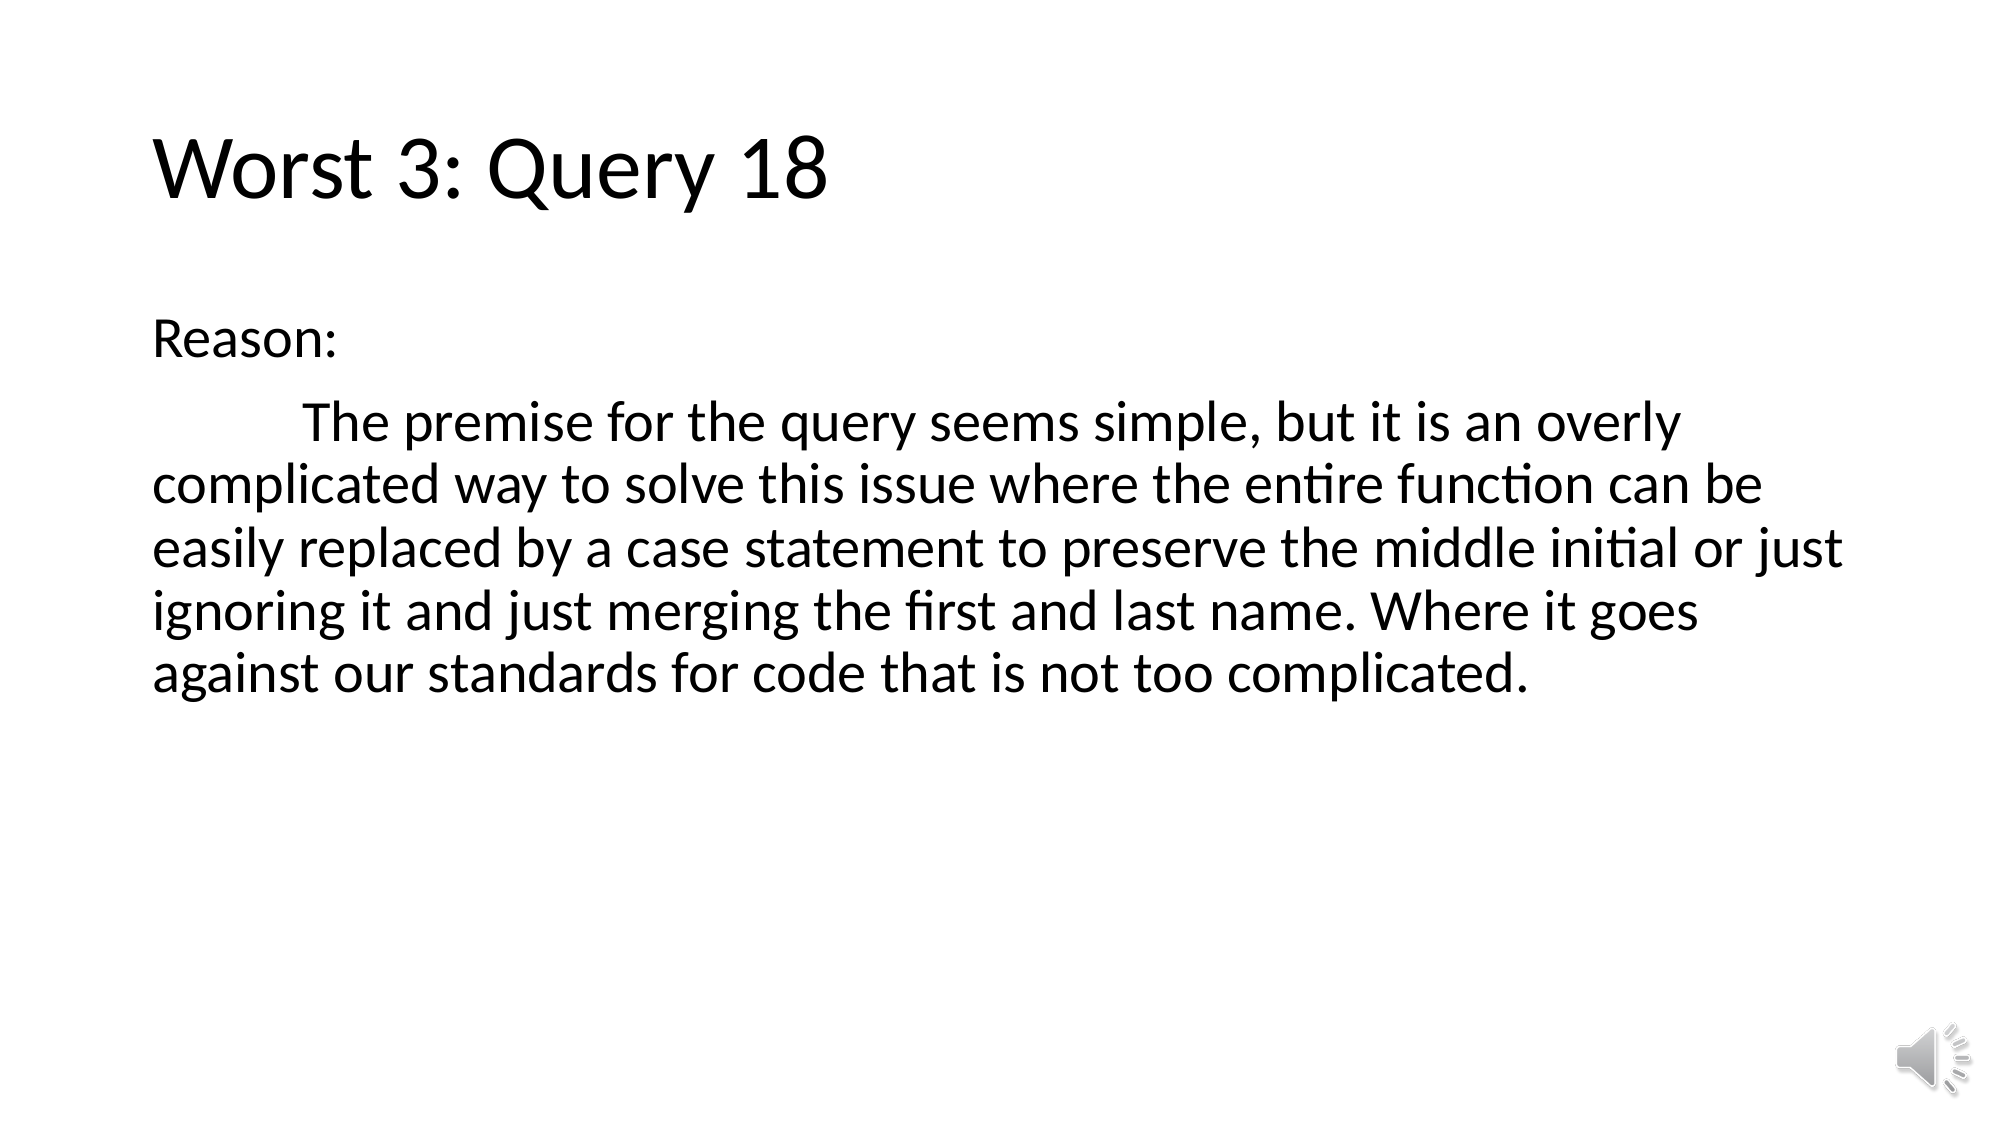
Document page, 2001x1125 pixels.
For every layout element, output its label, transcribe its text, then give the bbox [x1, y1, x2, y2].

list Reason: The premise for the query seems simple, but it is an overly complicated way to solve this issue where the entire function can be easily replaced by a case statement to preserve the middle initial or just ignoring it and just merging the first and last name. Where it goes against our standards for code that is not too complicated. [137, 299, 1863, 1014]
title Worst 3: Query 18 [137, 59, 1863, 278]
picture [1894, 1019, 1976, 1101]
